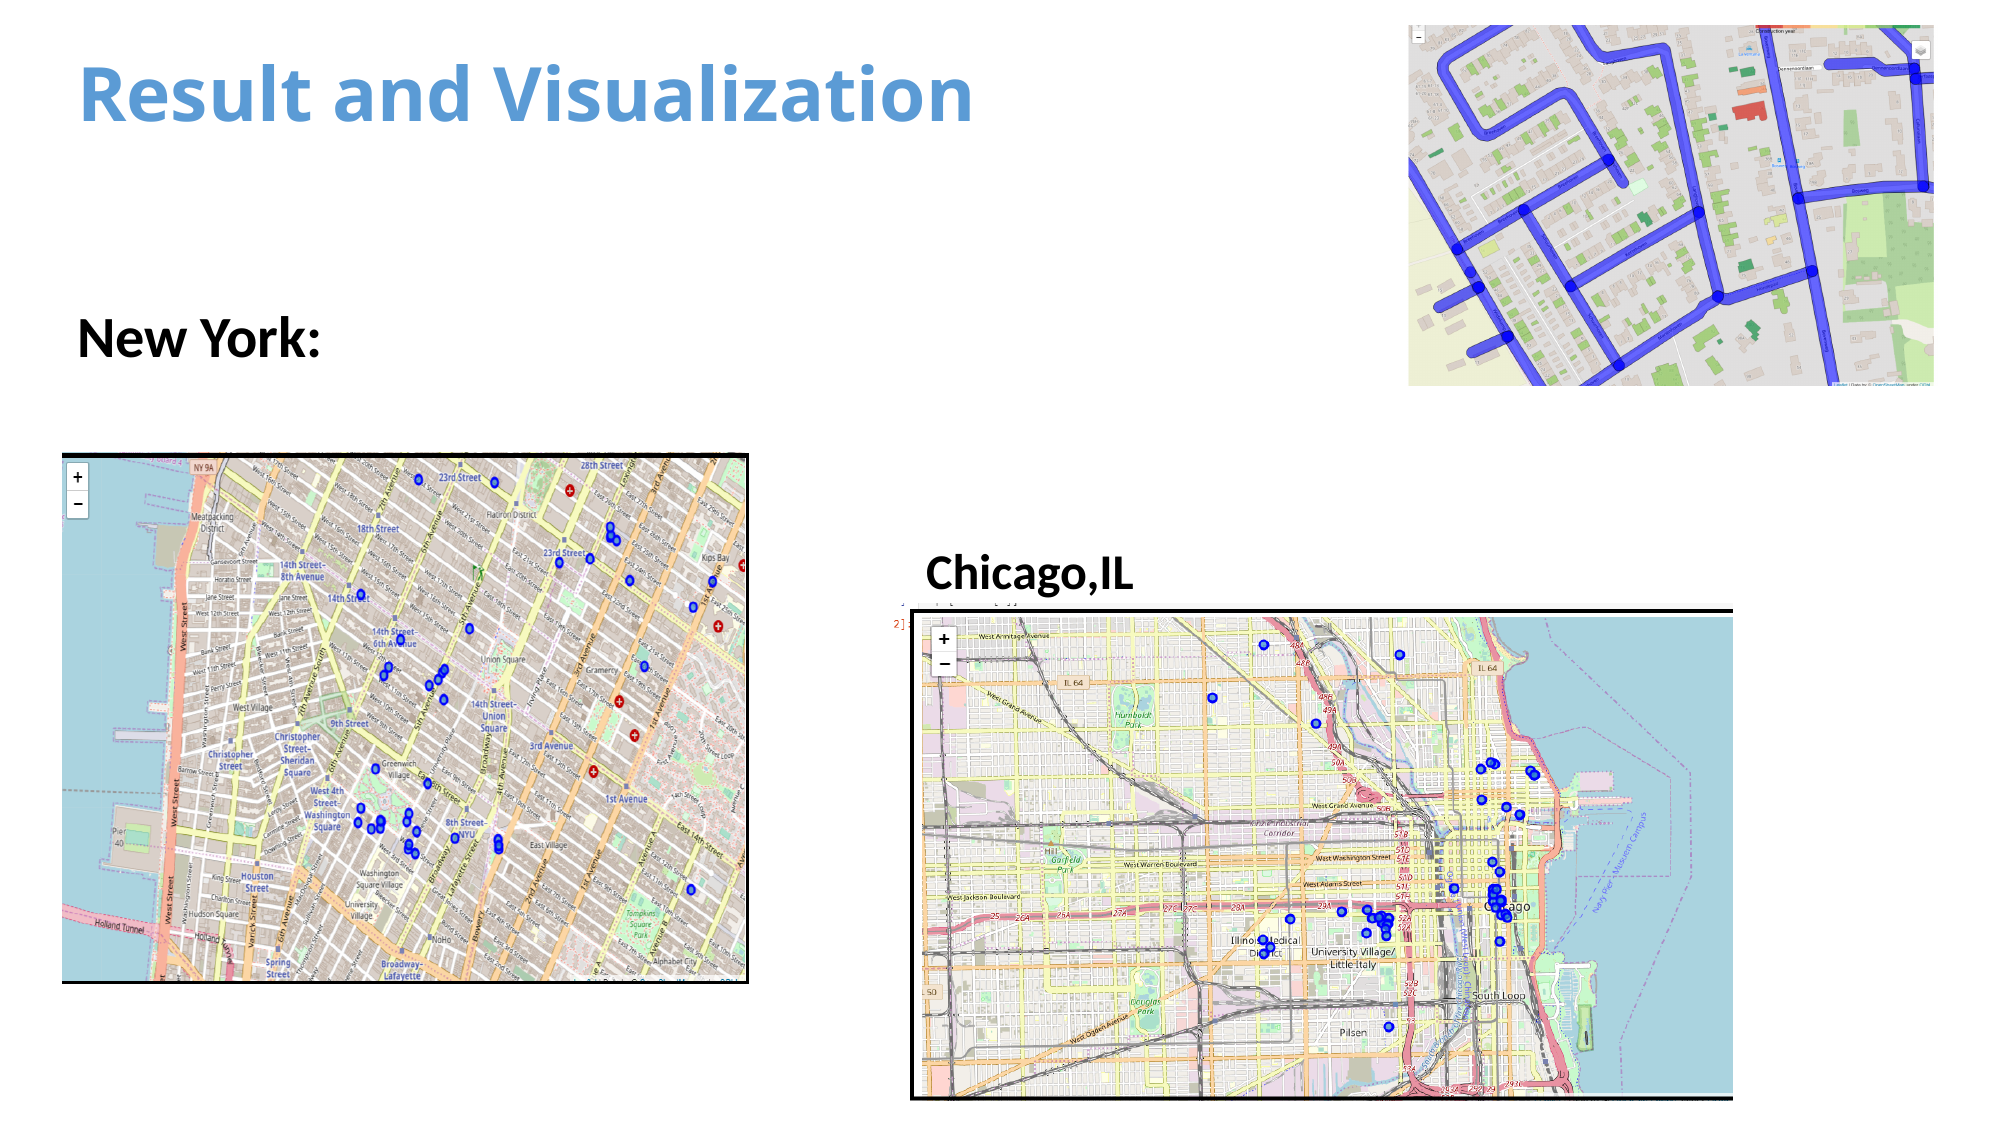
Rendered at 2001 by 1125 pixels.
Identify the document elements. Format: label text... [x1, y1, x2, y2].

picture [1407, 25, 1938, 386]
text_box [36, 167, 1063, 984]
picture [894, 603, 1733, 1101]
title Result and Visualization [62, 61, 1000, 133]
text_box Chicago,IL [911, 532, 1150, 603]
picture [61, 452, 749, 984]
